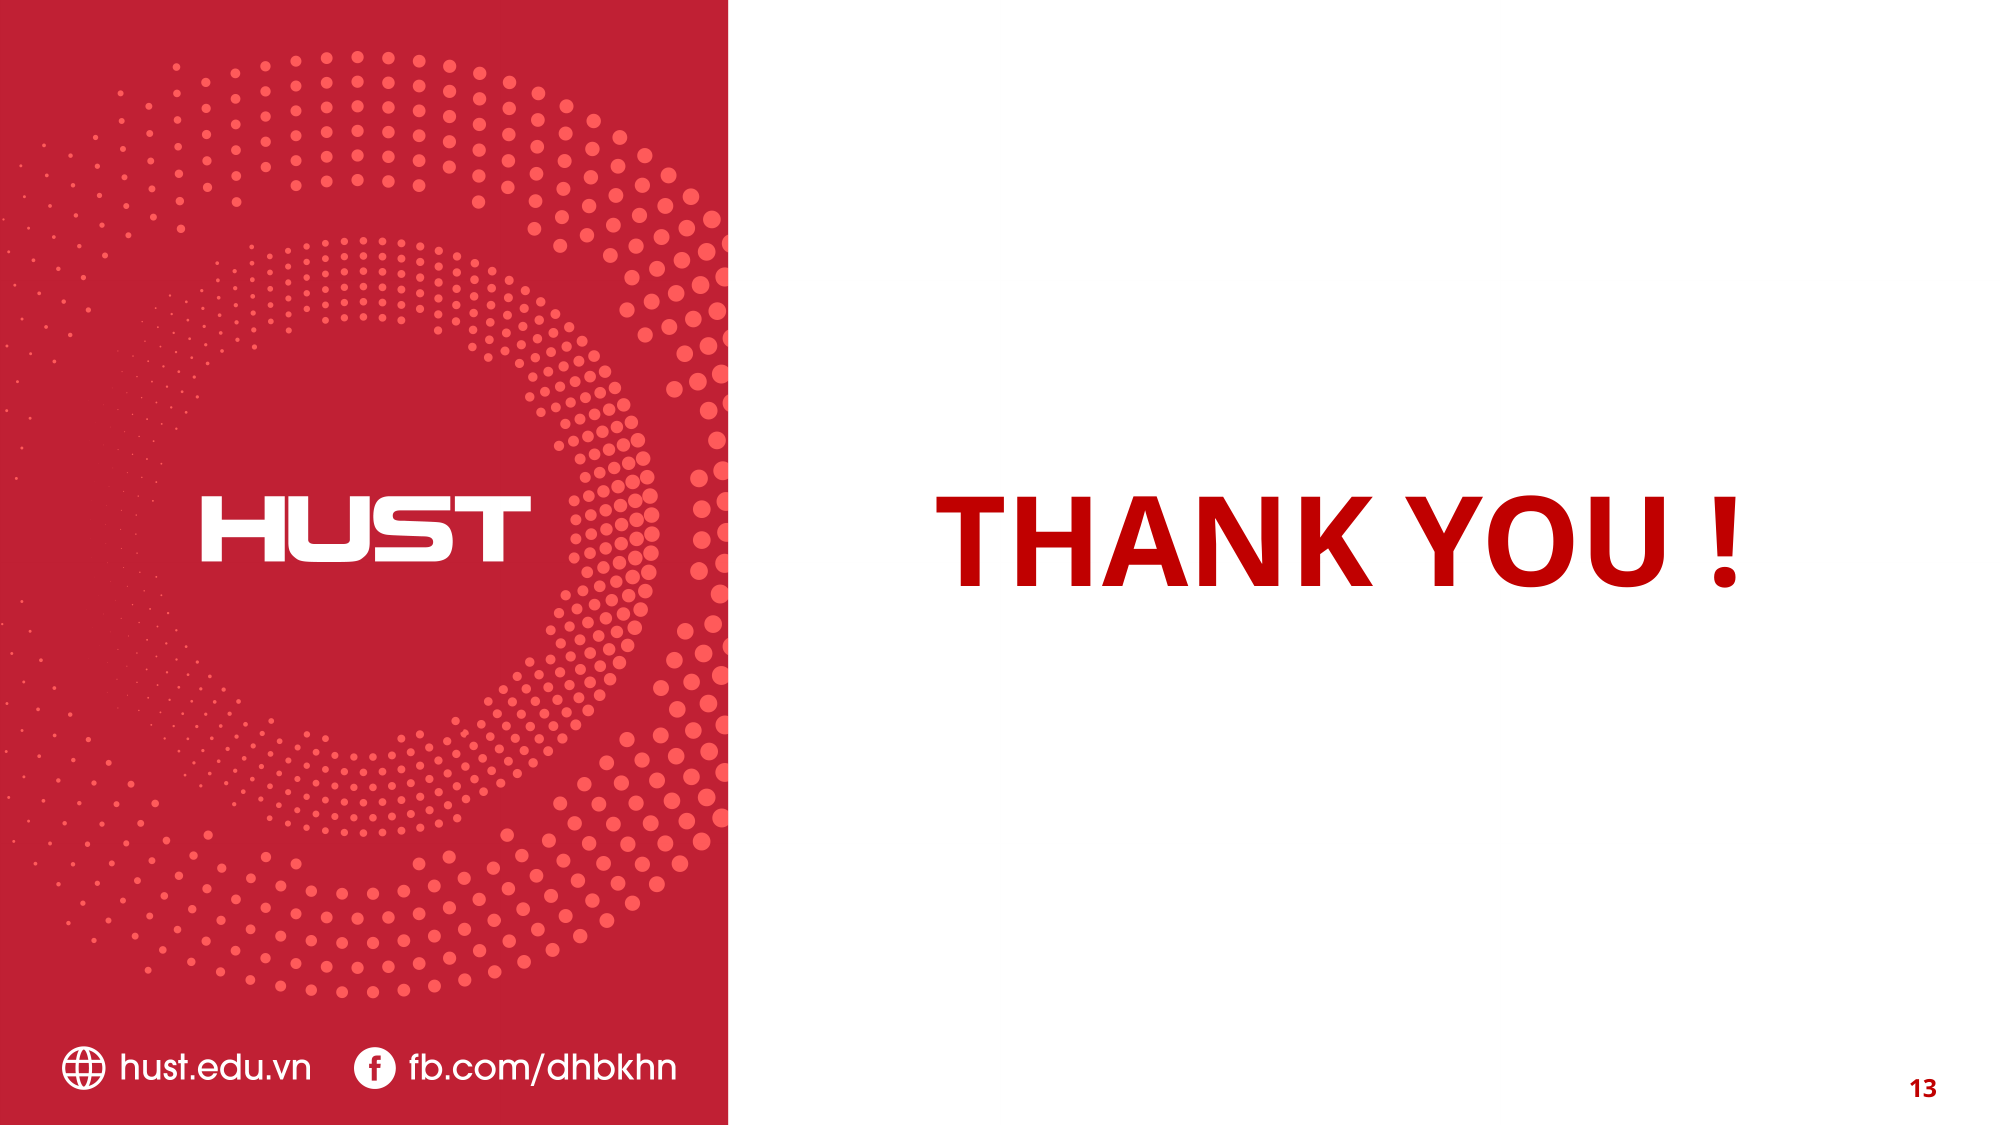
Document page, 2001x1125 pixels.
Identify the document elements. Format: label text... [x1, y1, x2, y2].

text_box THANK YOU ! [919, 470, 1809, 630]
picture [0, 0, 2001, 1125]
slide_number 13 [1502, 1065, 1953, 1125]
